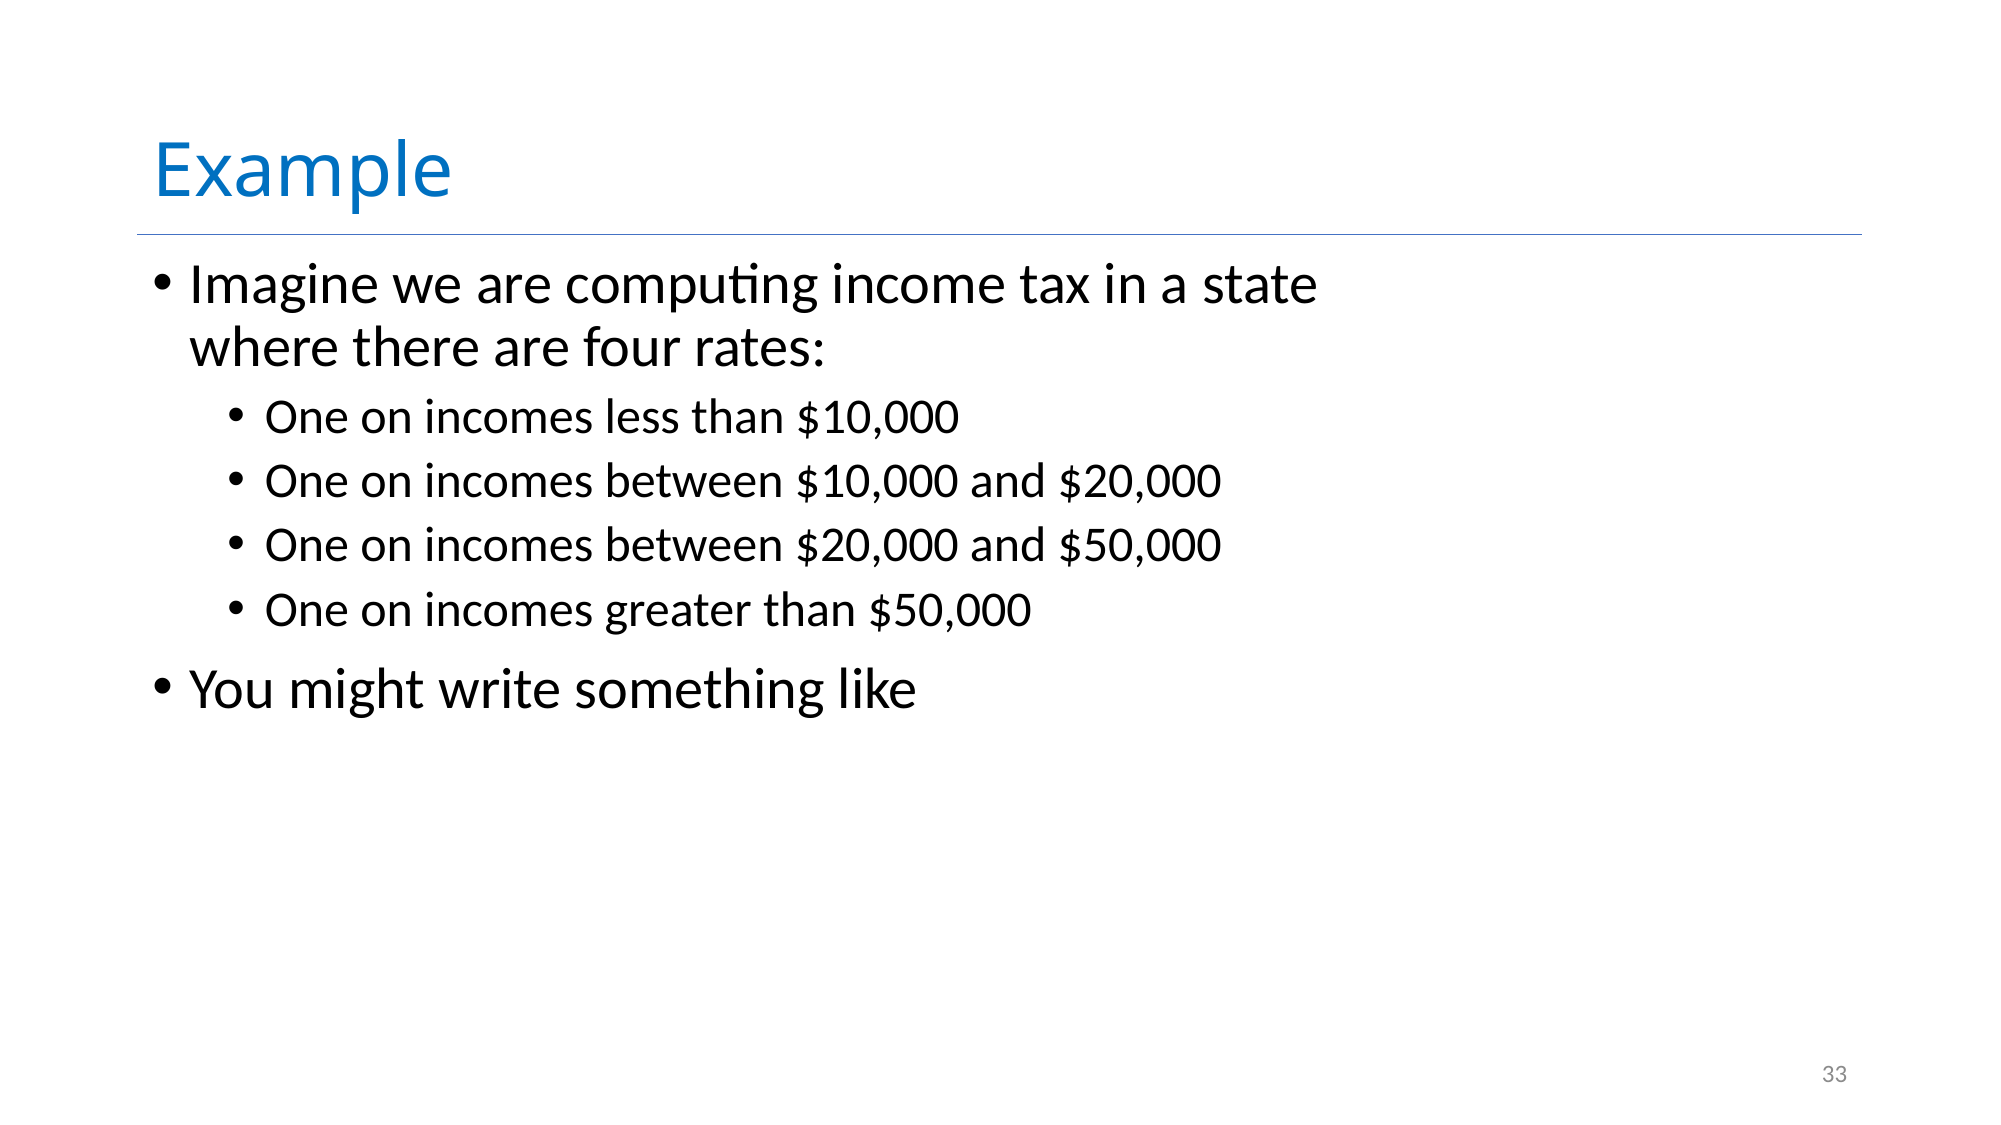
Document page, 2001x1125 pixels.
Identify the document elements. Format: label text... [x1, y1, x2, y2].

list Imagine we are computing income tax in a state where there are four rates: One on incomes less than $10,000 One on incomes between $10,000 and $20,000 One on incomes between $20,000 and $50,000 One on incomes greater than $50,000 You might write something like [137, 246, 1432, 960]
slide_number 33 [1412, 1042, 1863, 1103]
title Example [137, 3, 1863, 221]
